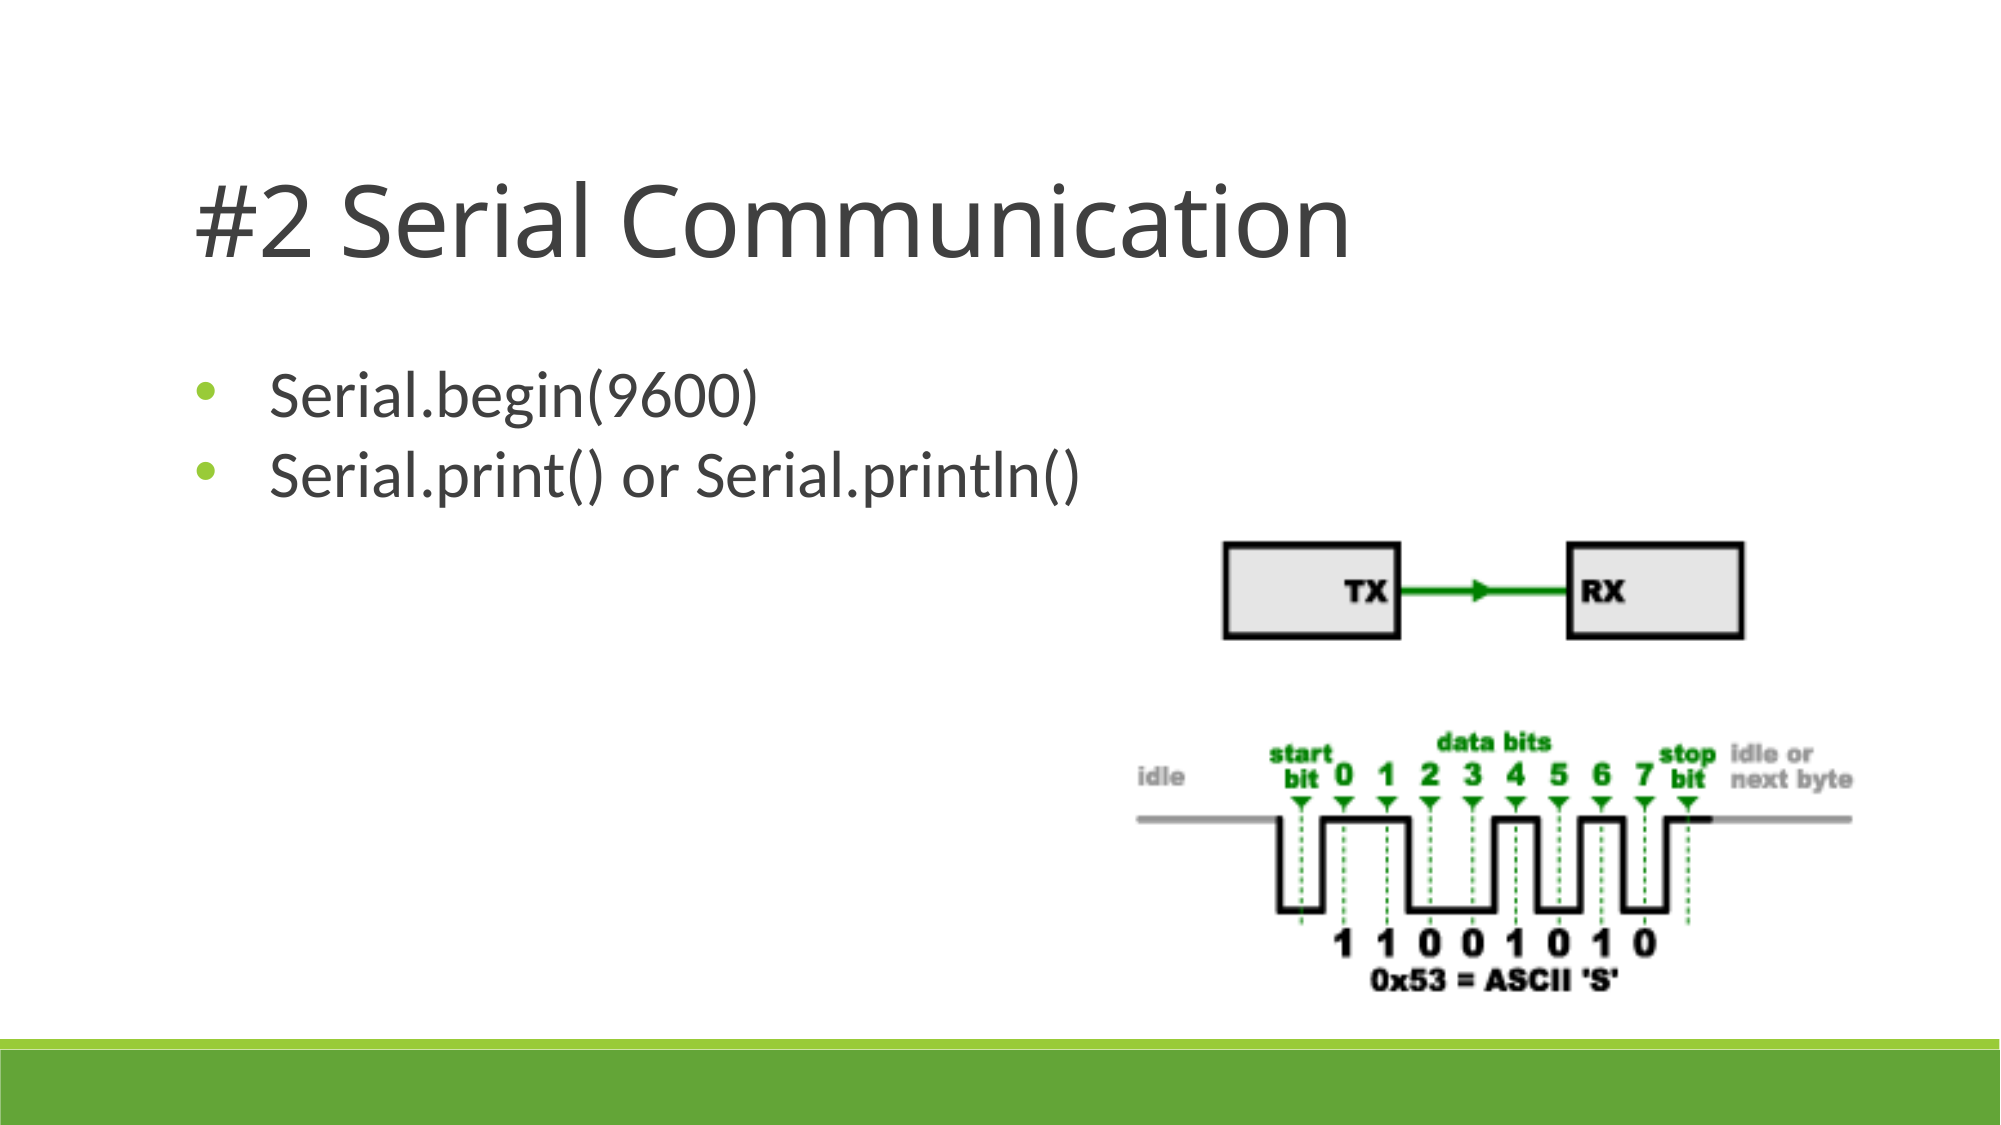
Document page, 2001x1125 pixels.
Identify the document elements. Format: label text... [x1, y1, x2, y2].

text_box #2 Serial Communication [180, 47, 1830, 285]
text_box Serial.begin(9600) Serial.print() or Serial.println() [194, 343, 1845, 1003]
picture [969, 523, 2000, 1014]
